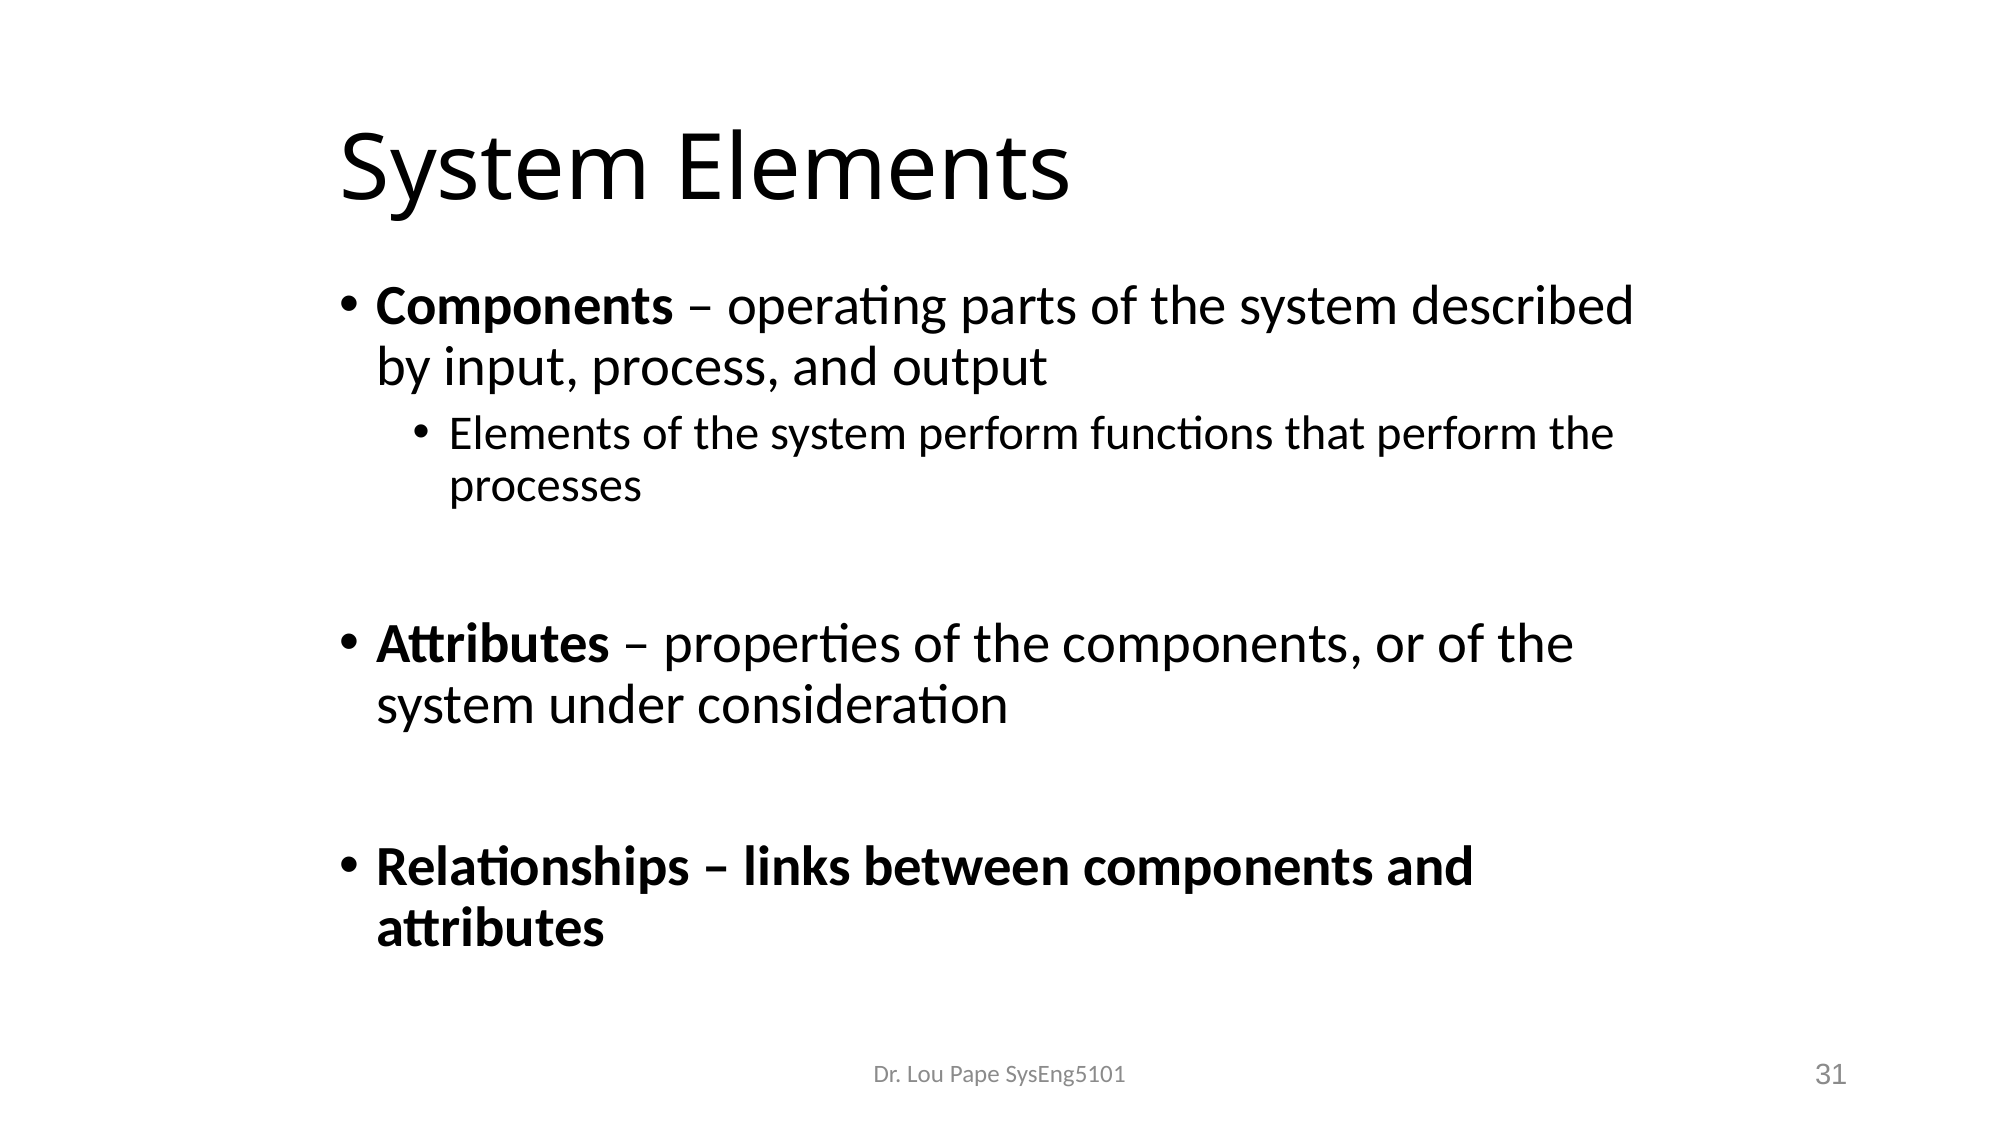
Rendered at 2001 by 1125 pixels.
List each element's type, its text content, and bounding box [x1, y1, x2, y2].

title System Elements [324, 112, 1675, 243]
footer Dr. Lou Pape SysEng5101 [662, 1042, 1338, 1103]
list Components – operating parts of the system described by input, process, and output Elements of the system perform functions that perform the processes Attributes – properties of the components, or of the system under consideration Relationships – links between components and attributes [324, 268, 1675, 969]
slide_number 31 [1412, 1042, 1863, 1103]
